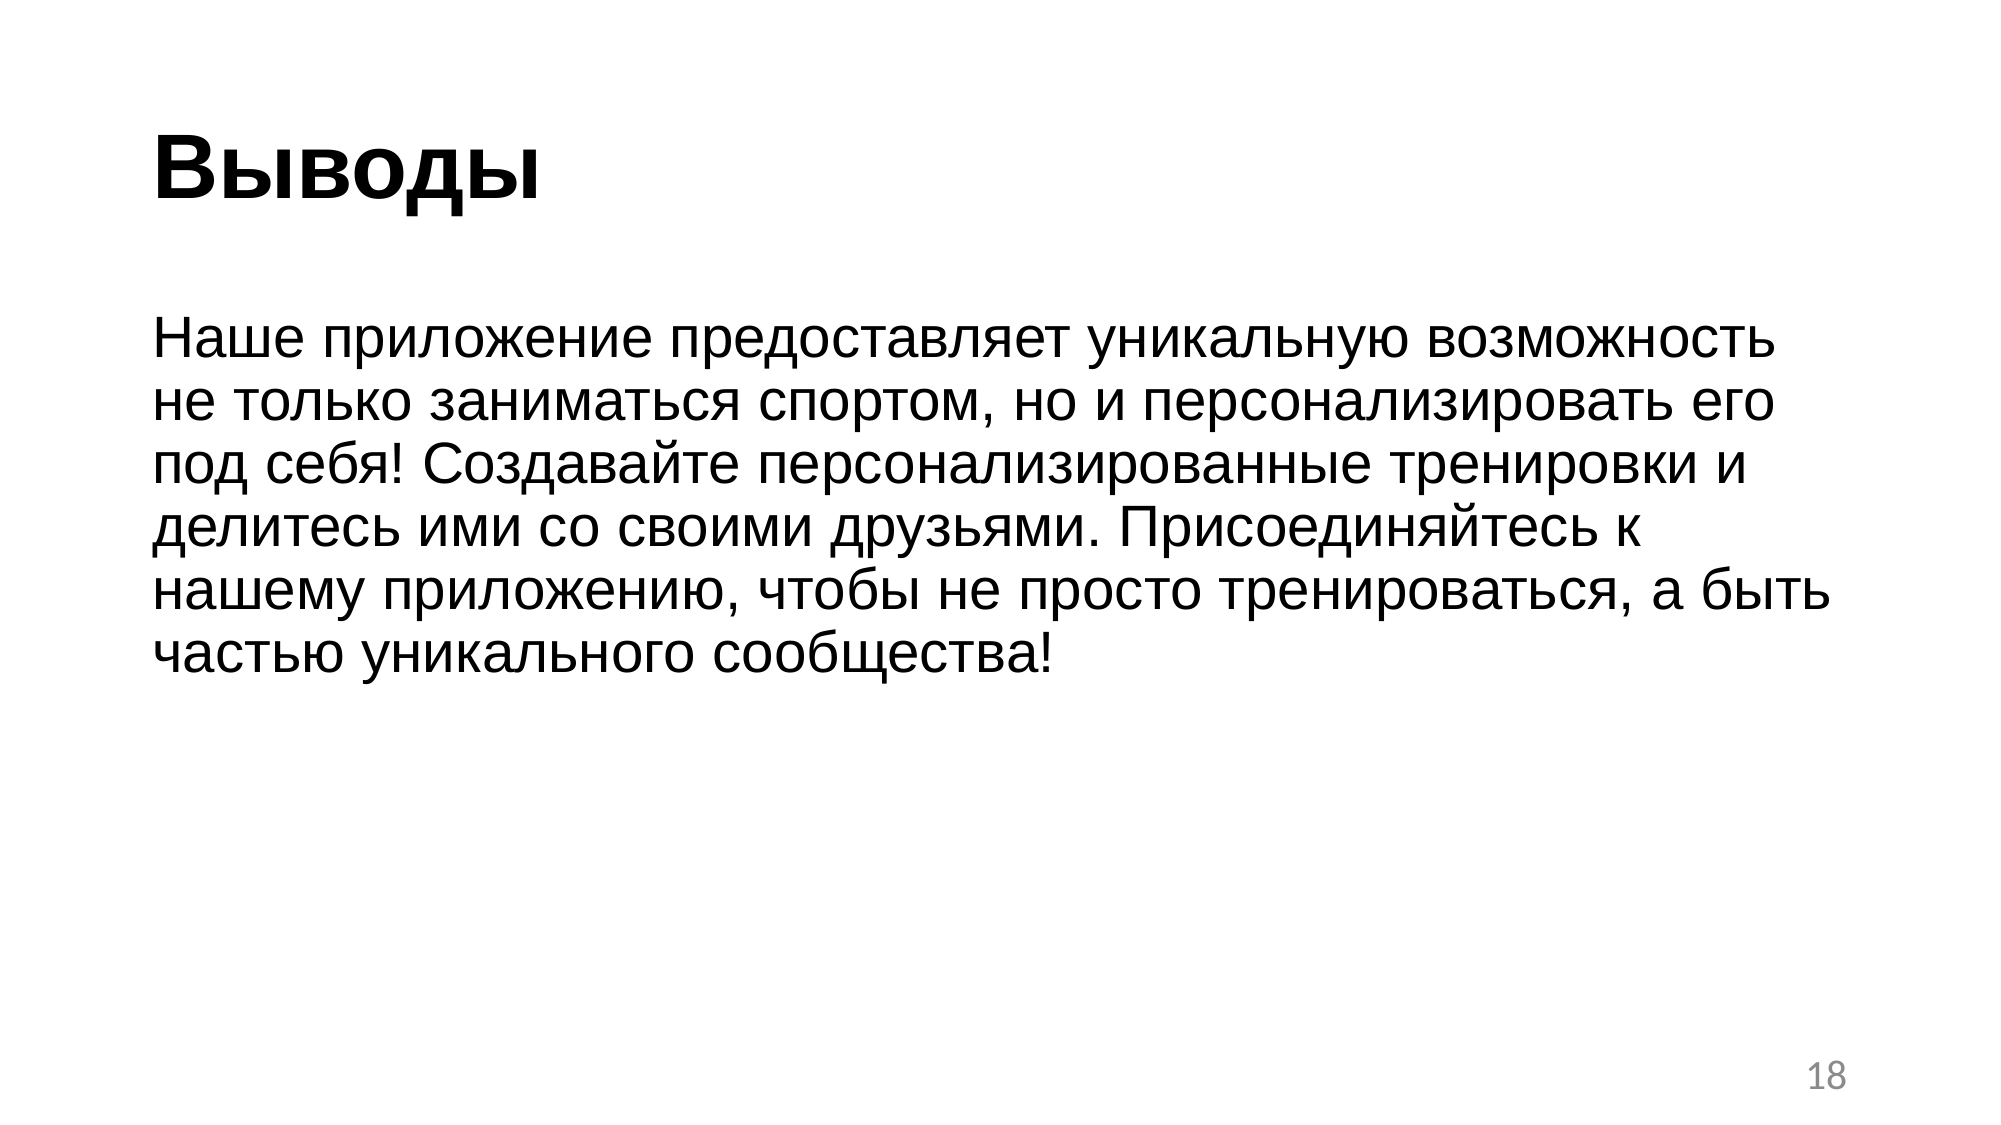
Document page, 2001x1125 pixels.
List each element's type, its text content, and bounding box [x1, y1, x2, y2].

title Выводы [137, 59, 1863, 278]
list Наше приложение предоставляет уникальную возможность не только заниматься спортом, но и персонализировать его под себя! Создавайте персонализированные тренировки и делитесь ими со своими друзьями. Присоединяйтесь к нашему приложению, чтобы не просто тренироваться, а быть частью уникального сообщества! [137, 299, 1863, 1014]
slide_number 18 [1412, 1042, 1863, 1103]
